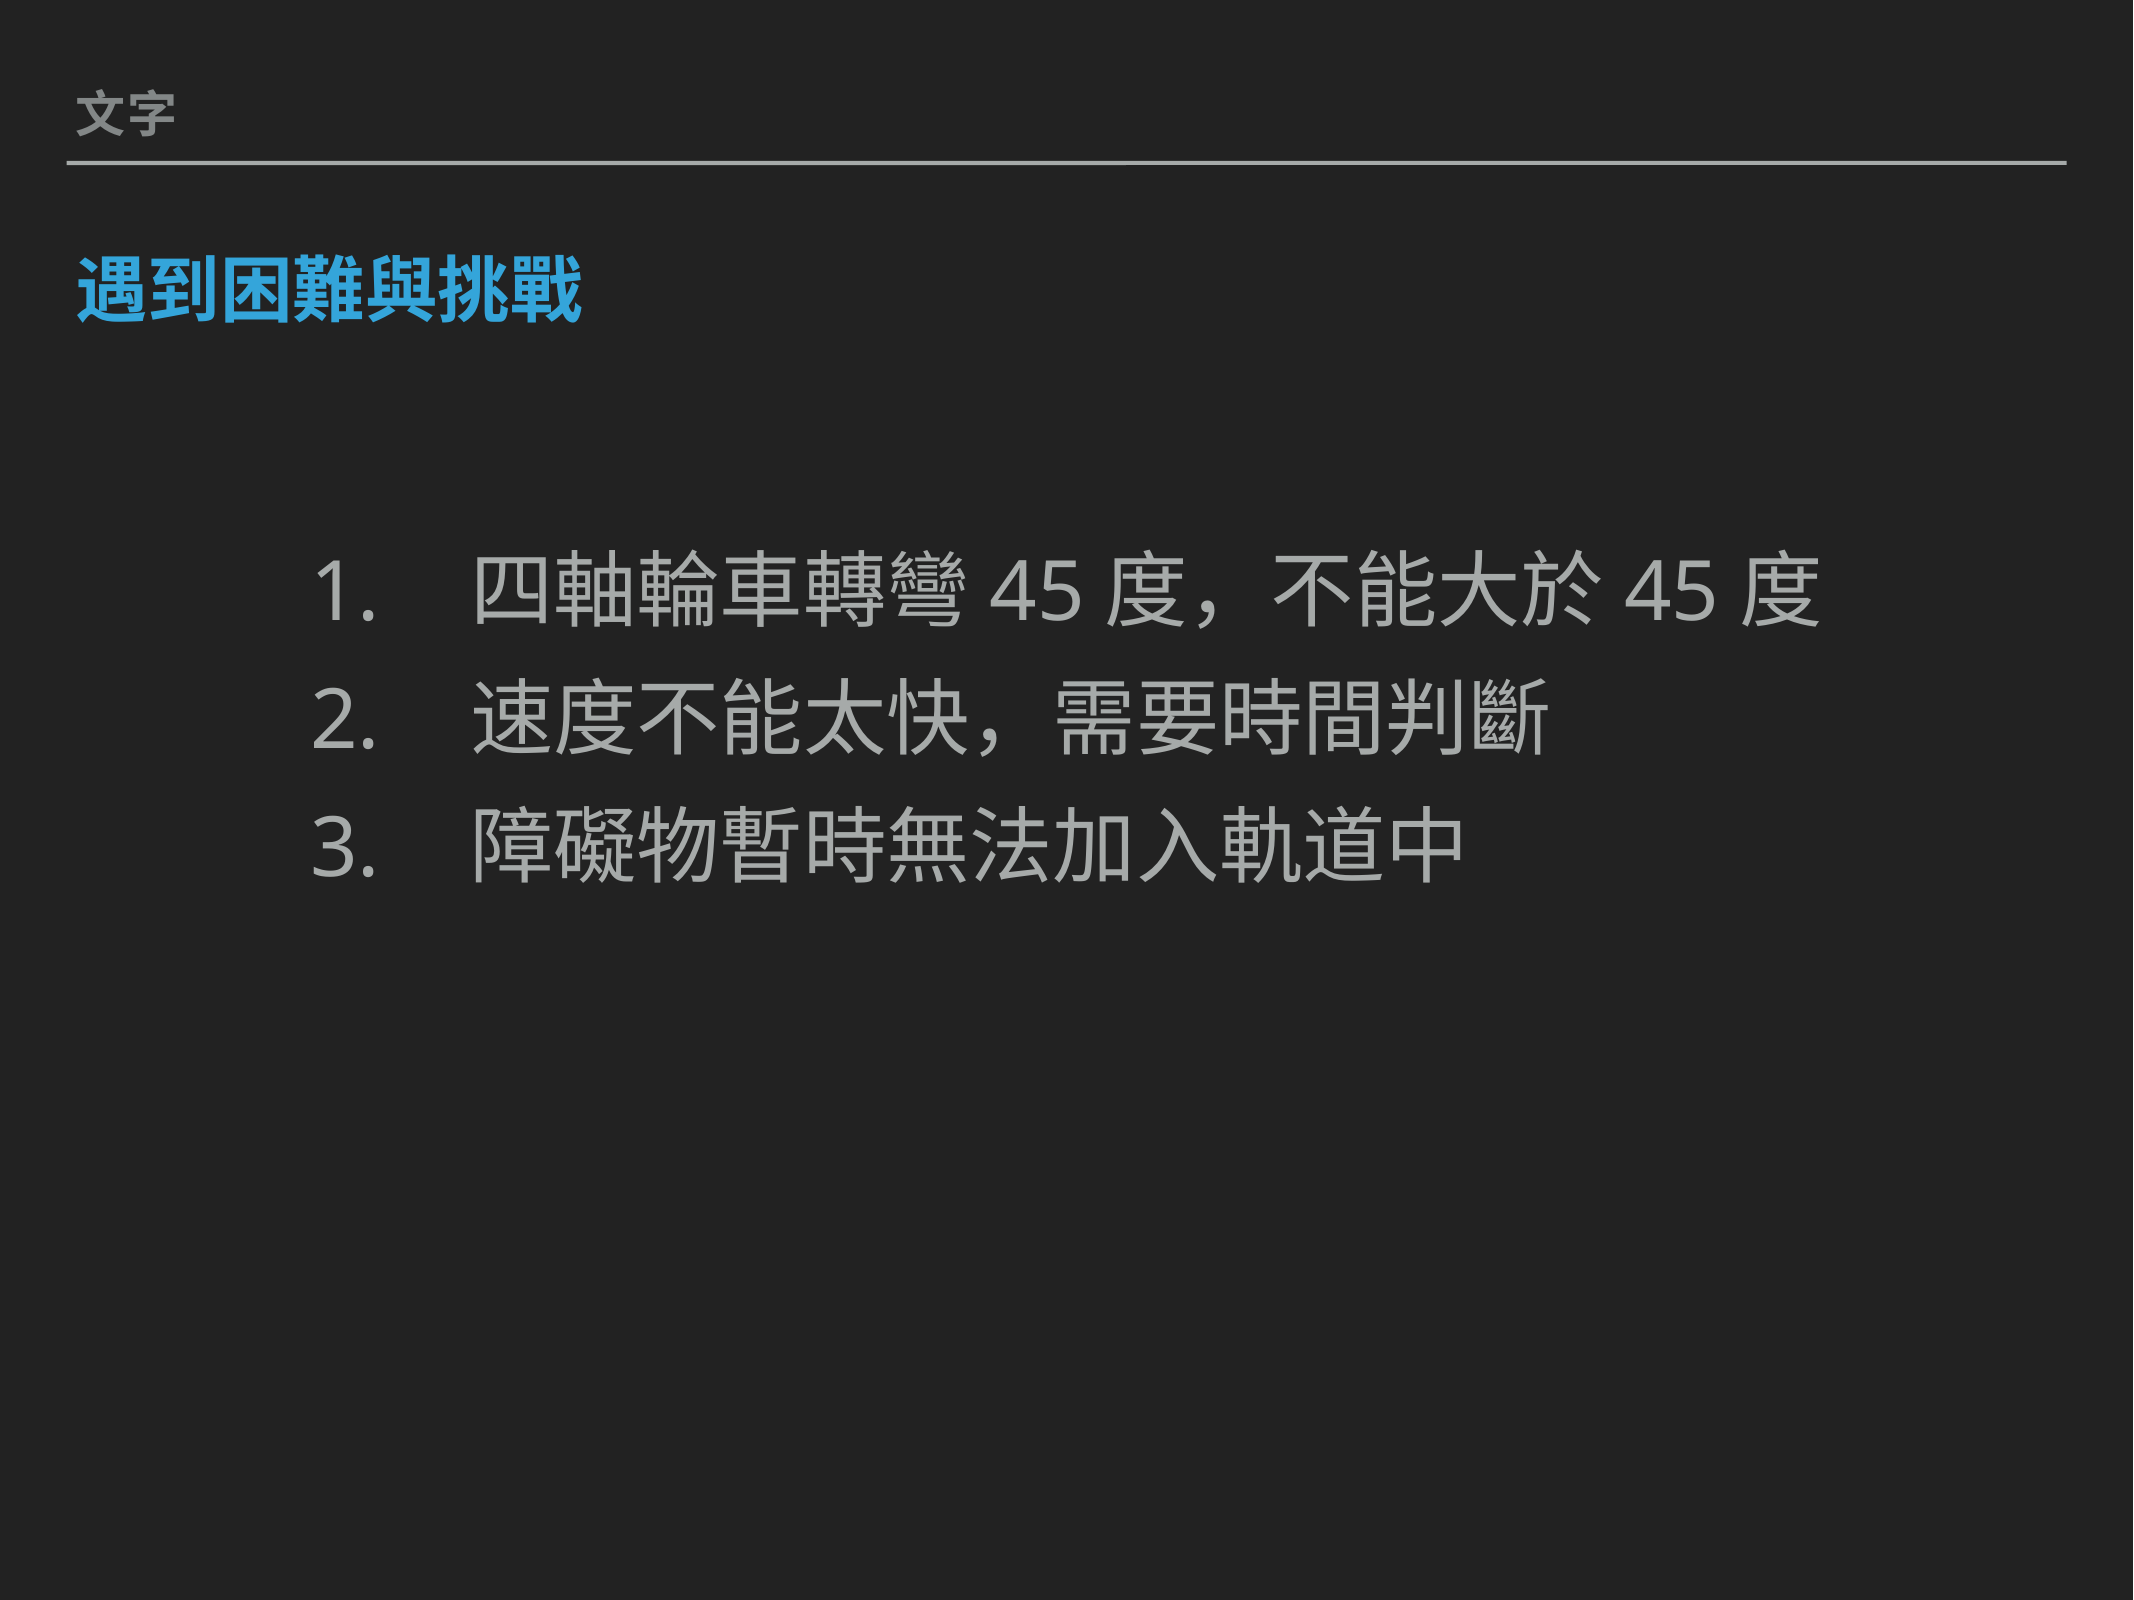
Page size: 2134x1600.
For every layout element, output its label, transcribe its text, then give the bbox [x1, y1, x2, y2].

title 遇到困難與挑戰 [66, 251, 2068, 372]
text_box 四軸輪車轉彎45度，不能大於45度 速度不能太快，需要時間判斷 障礙物暫時無法加入軌道中 [302, 548, 1831, 901]
list 文字 [66, 64, 1901, 151]
